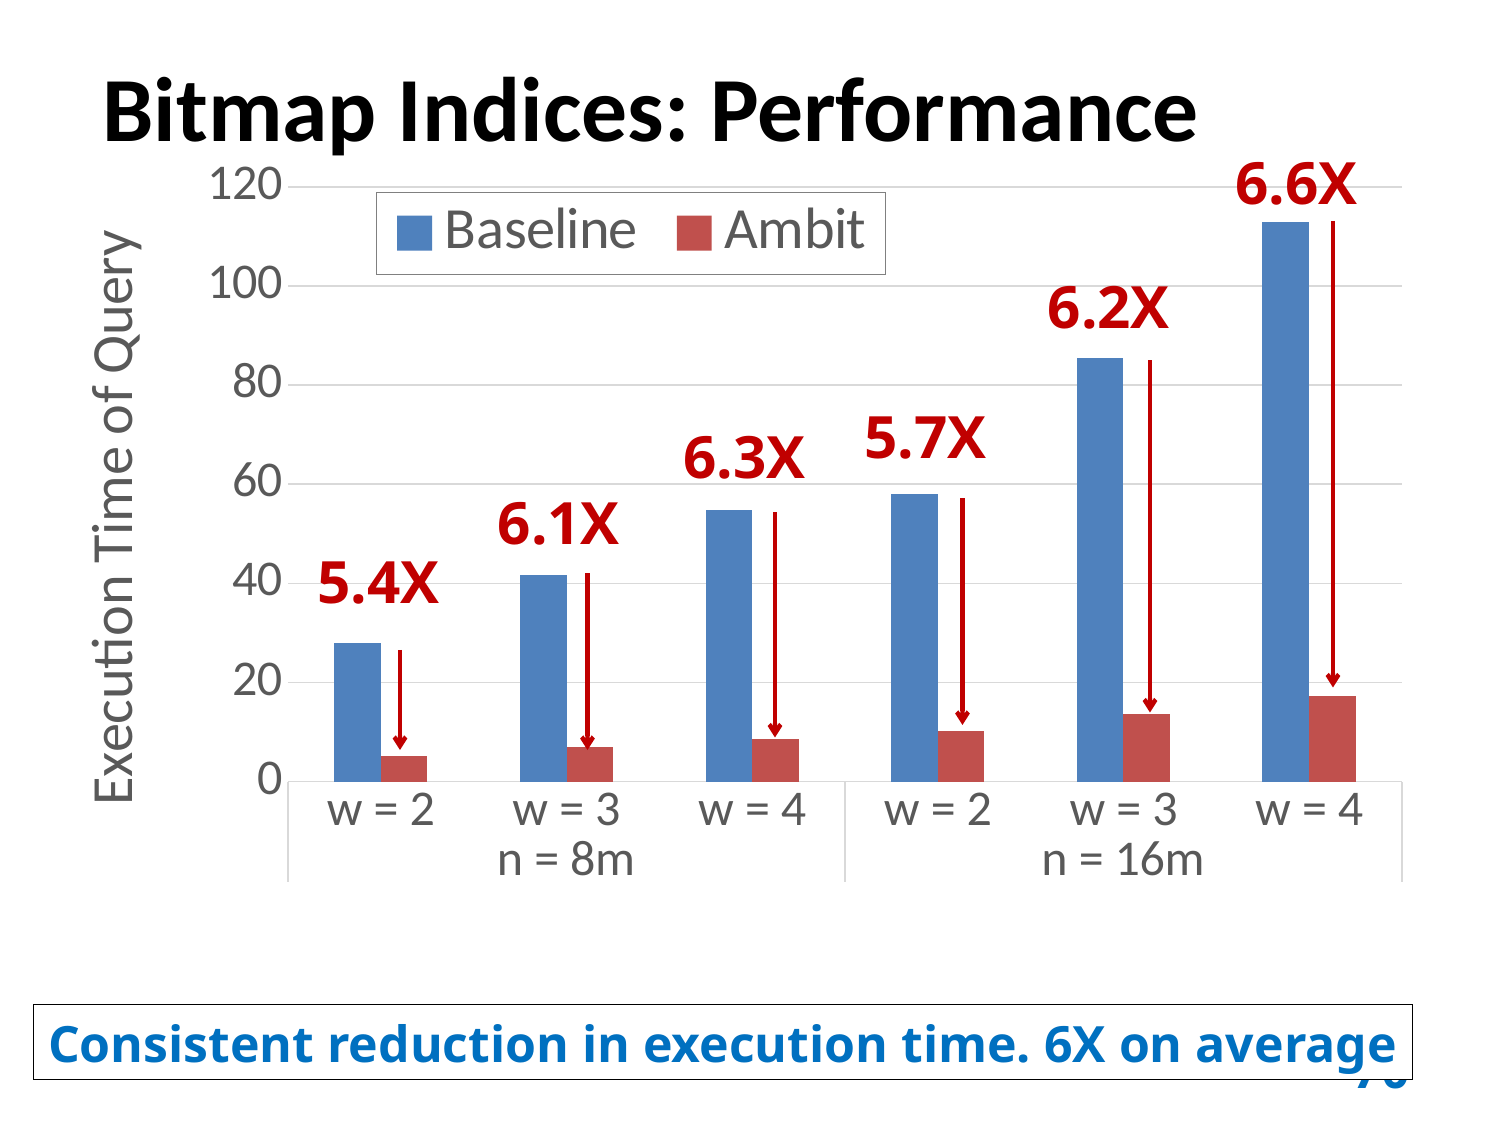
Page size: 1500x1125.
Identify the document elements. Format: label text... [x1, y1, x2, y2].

chart [62, 156, 1438, 974]
text_box Consistent reduction in execution time. 6X on average [33, 1004, 1413, 1080]
title Bitmap Indices: Performance [87, 10, 1438, 156]
slide_number 70 [1074, 1042, 1425, 1103]
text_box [399, 220, 1334, 751]
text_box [319, 138, 1356, 624]
